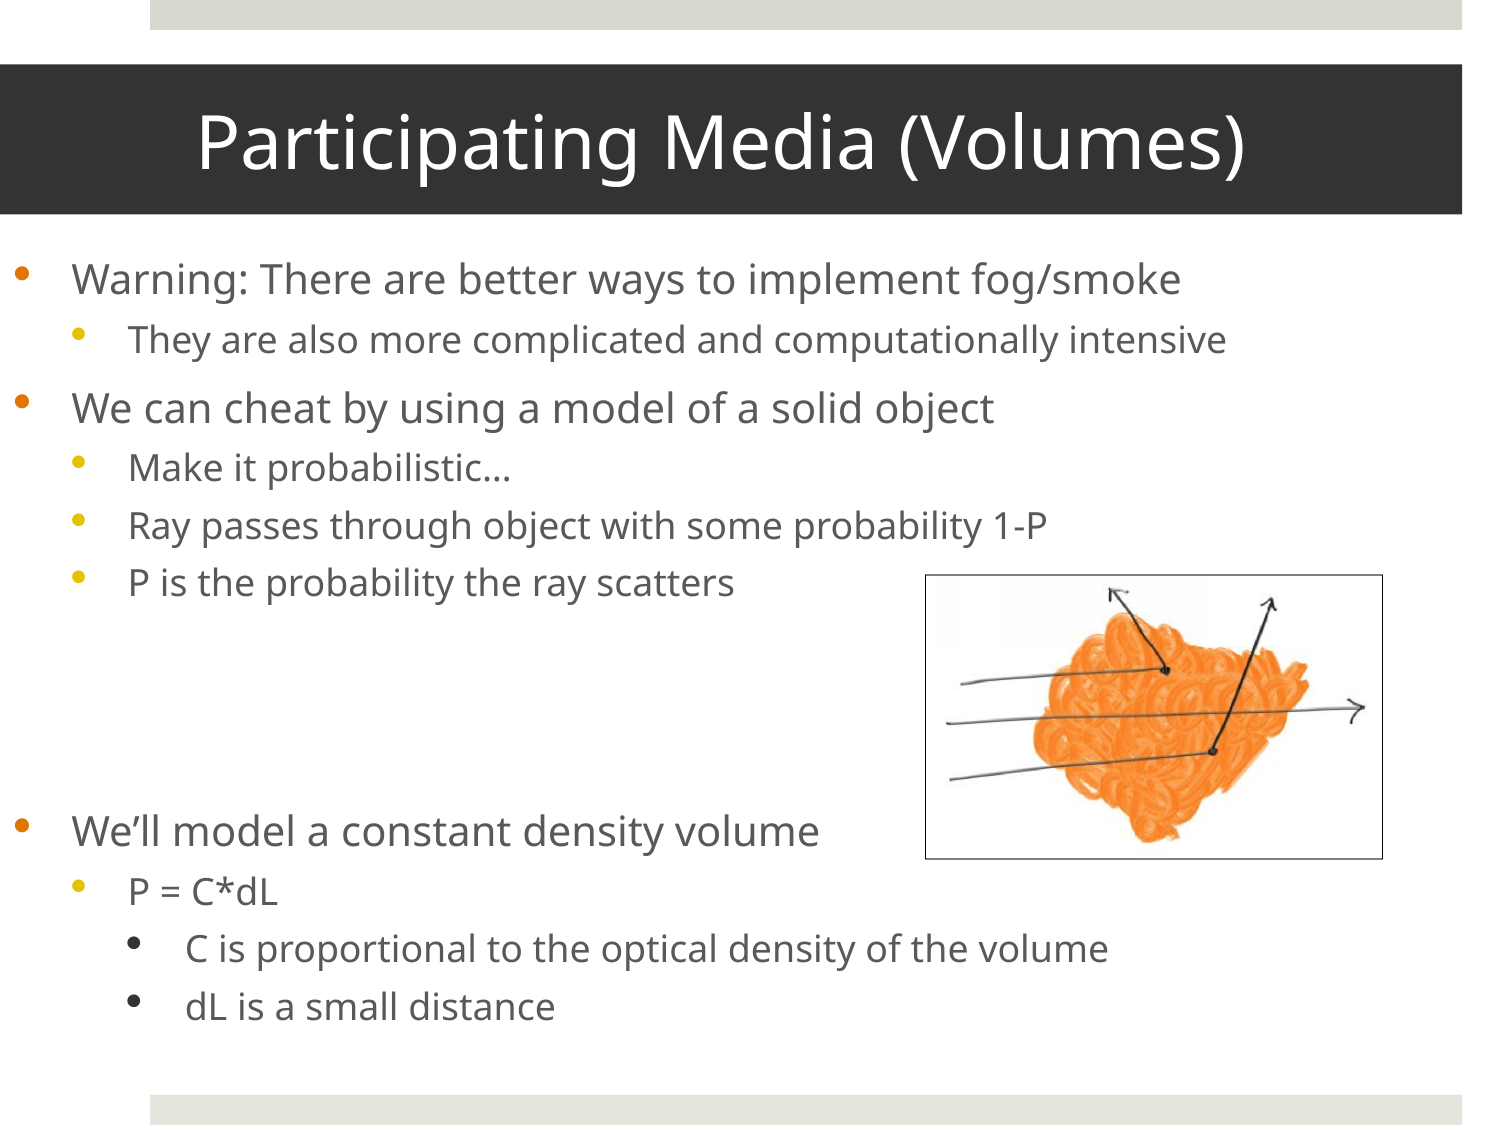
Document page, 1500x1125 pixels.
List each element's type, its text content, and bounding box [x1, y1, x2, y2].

picture [904, 559, 1398, 880]
list Warning: There are better ways to implement fog/smoke They are also more complicated and computationally intensive We can cheat by using a model of a solid object Make it probabilistic… Ray passes through object with some probability 1-P P is the probability the ray scatters We’ll model a constant density volume P = C*dL C is proportional to the optical density of the volume dL is a small distance [0, 245, 1483, 1085]
title Participating Media (Volumes) [0, 64, 1463, 215]
